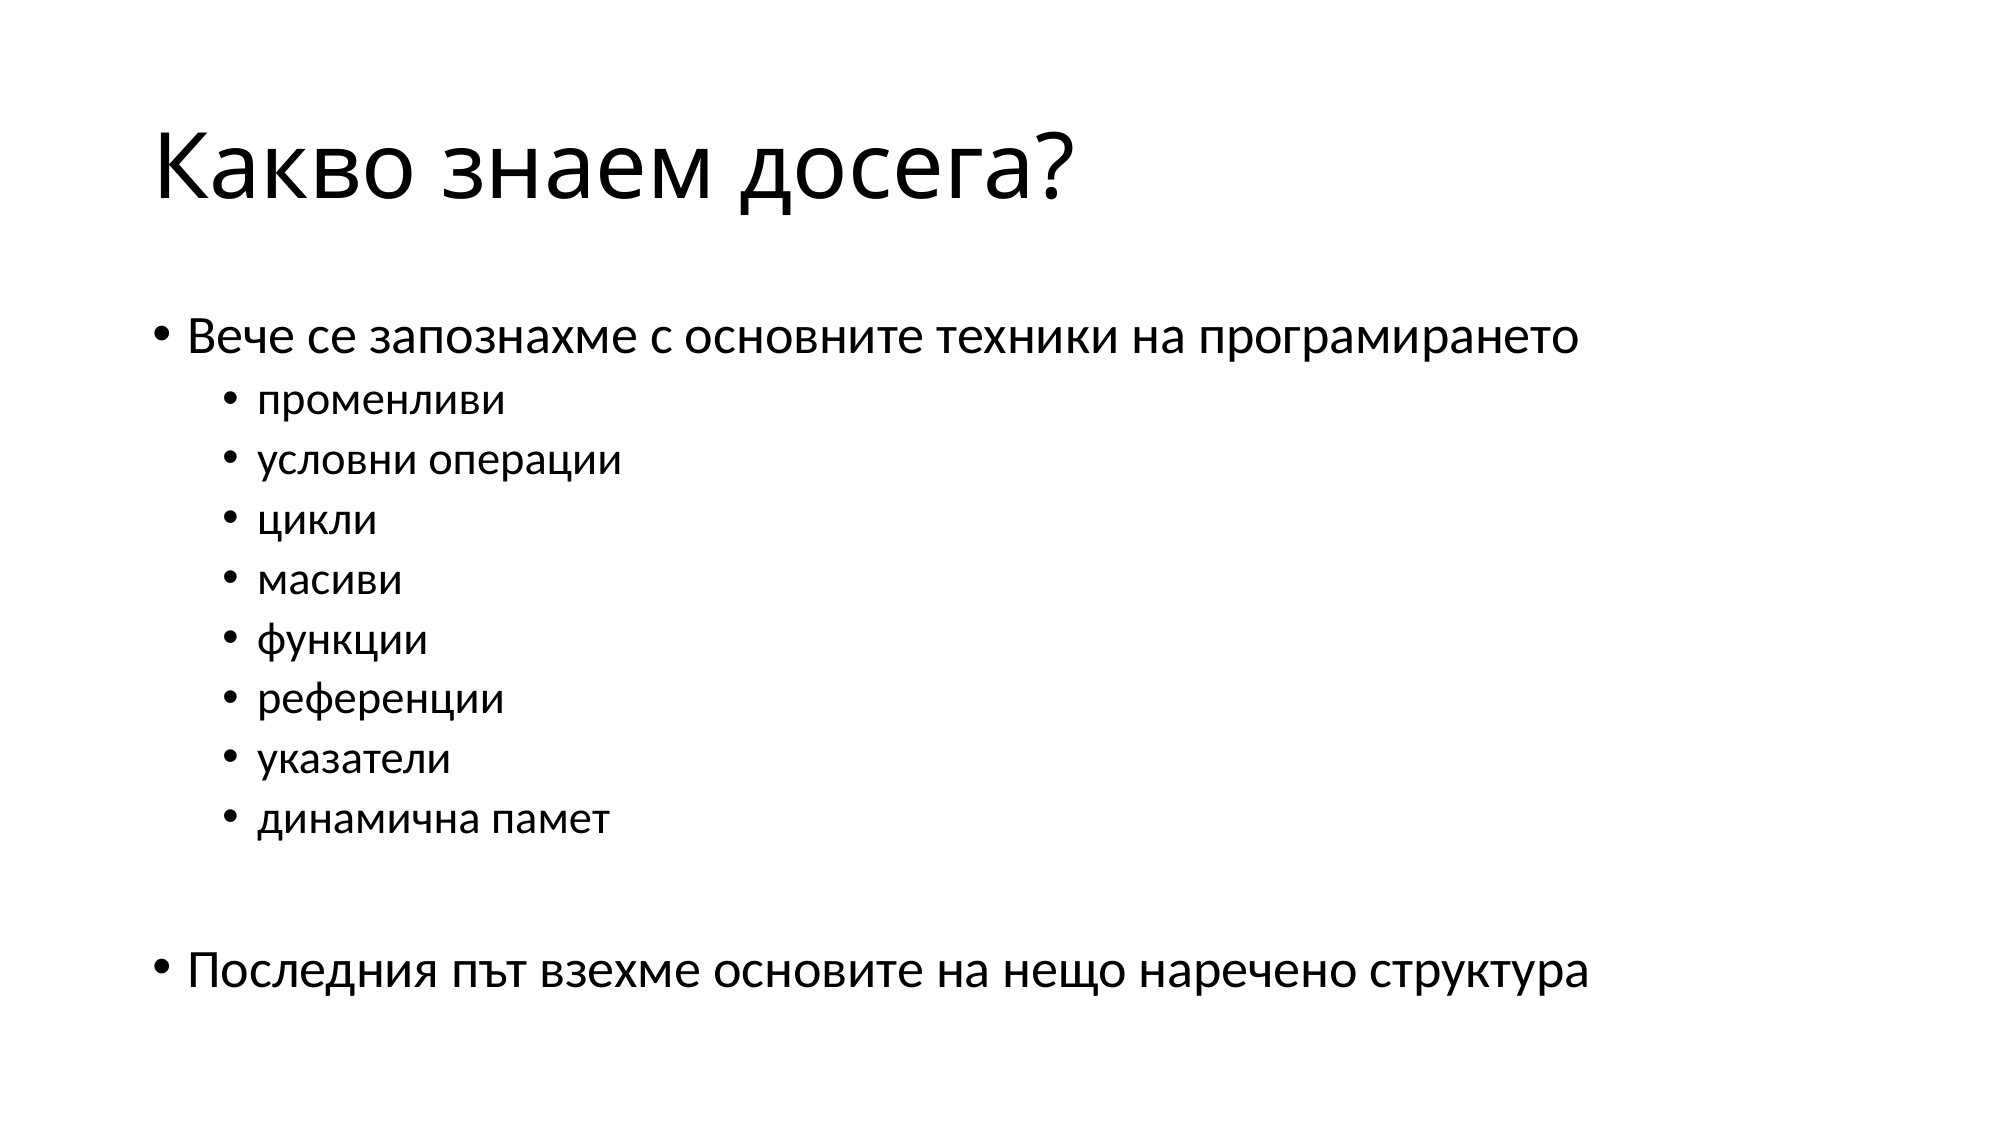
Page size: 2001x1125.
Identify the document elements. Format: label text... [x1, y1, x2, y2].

title Какво знаем досега? [137, 59, 1863, 278]
list Вече се запознахме с основните техники на програмирането променливи условни операции цикли масиви функции референции указатели динамична памет Последния път взехме основите на нещо наречено структура [137, 299, 1863, 1014]
